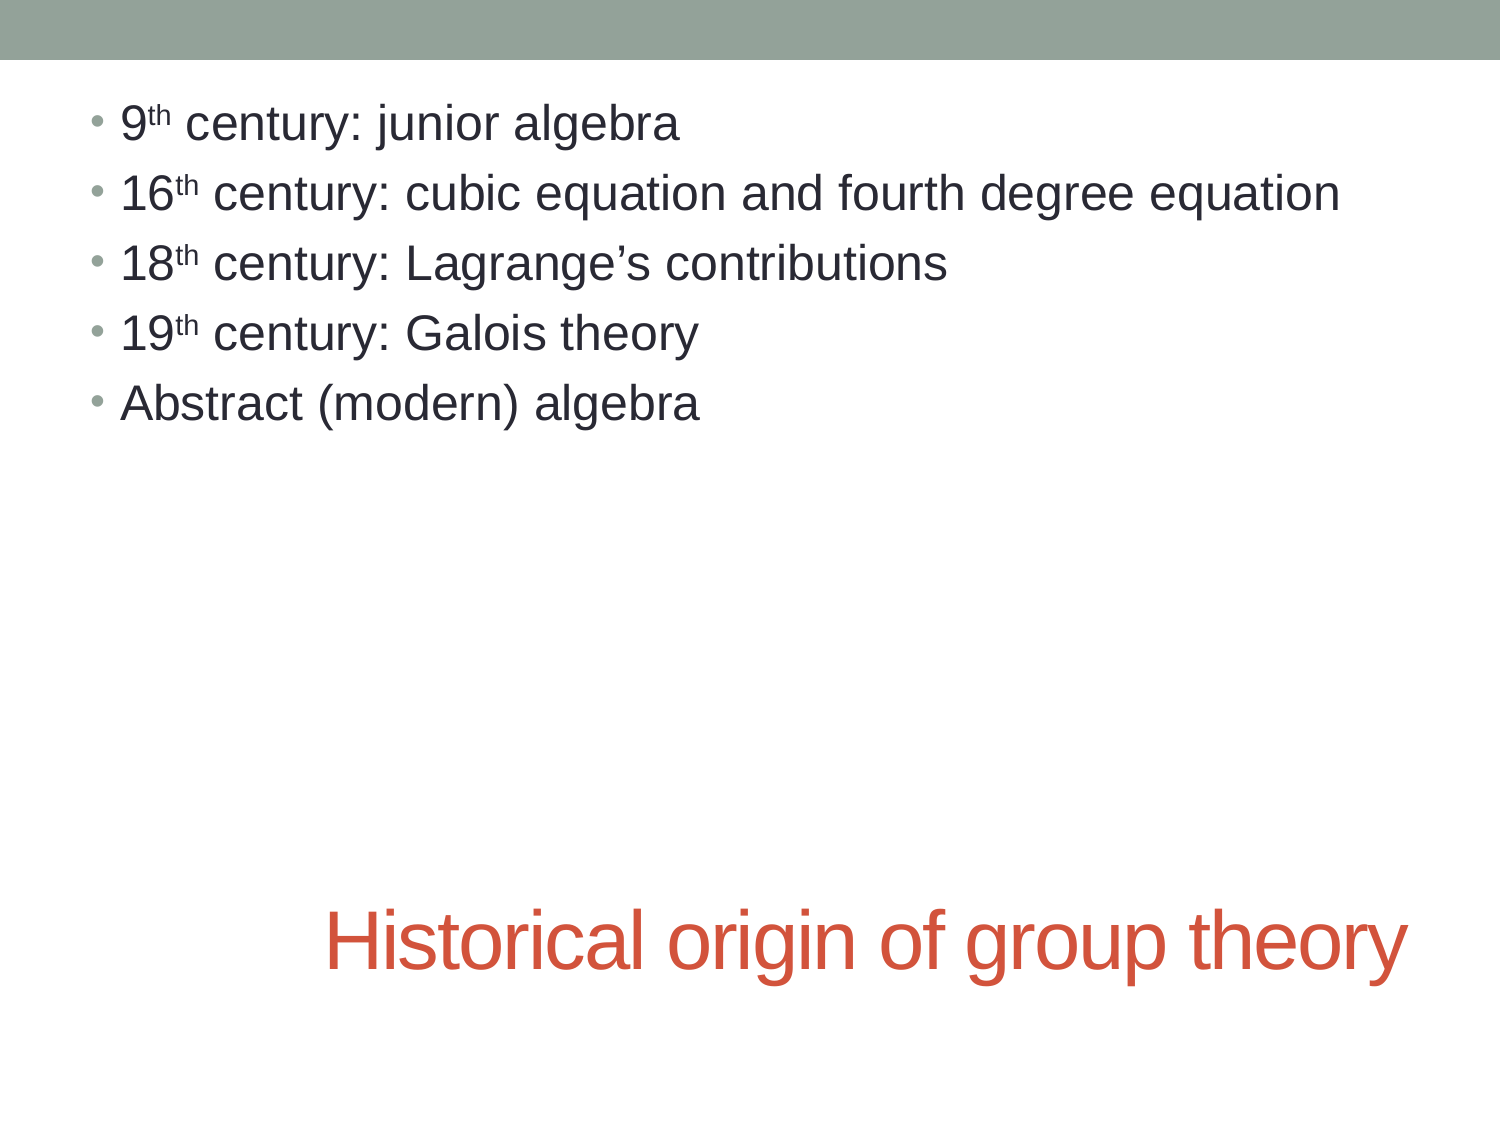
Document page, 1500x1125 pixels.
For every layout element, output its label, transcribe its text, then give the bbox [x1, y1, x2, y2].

list 9th century: junior algebra 16th century: cubic equation and fourth degree equation 18th century: Lagrange’s contributions 19th century: Galois theory Abstract (modern) algebra [75, 83, 1425, 826]
title Historical origin of group theory [295, 842, 1425, 1030]
